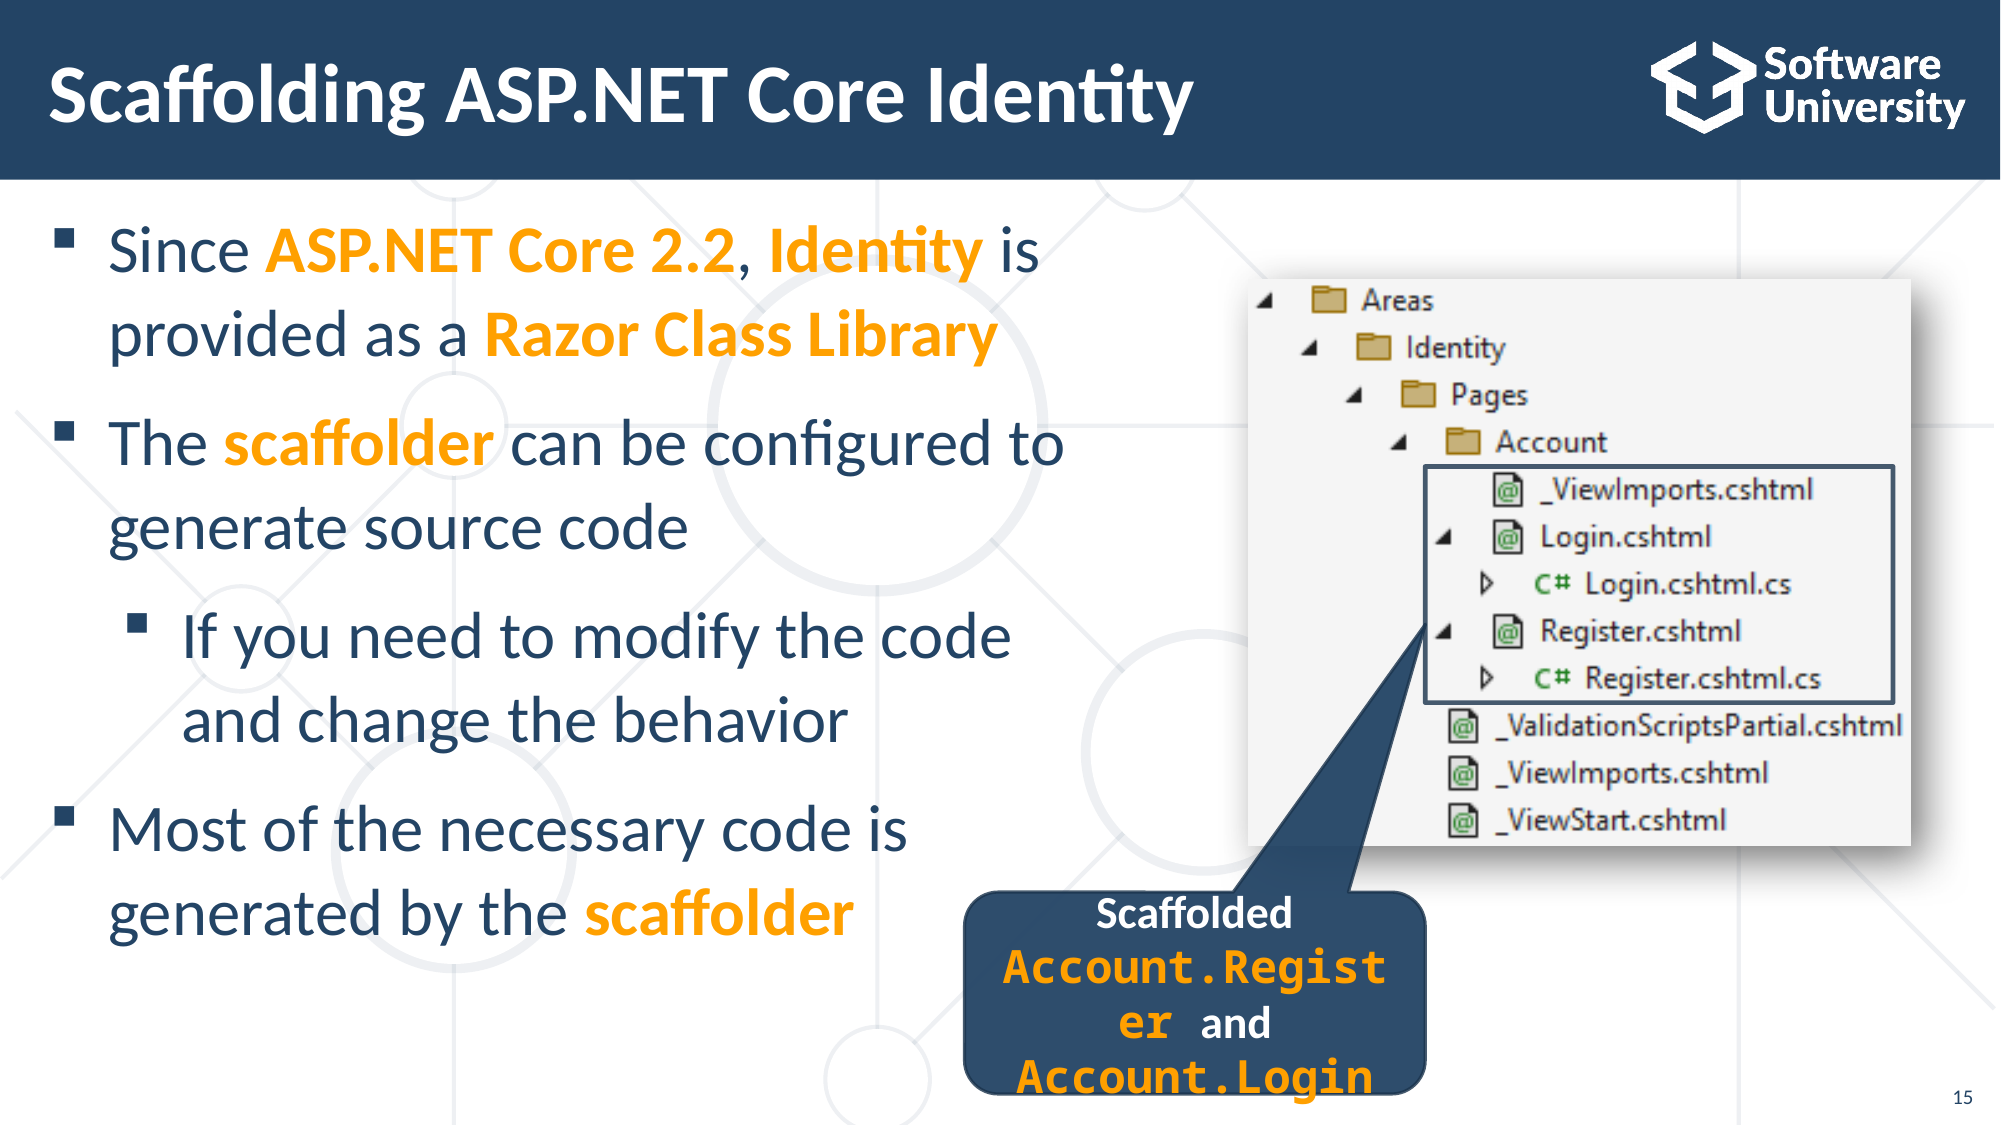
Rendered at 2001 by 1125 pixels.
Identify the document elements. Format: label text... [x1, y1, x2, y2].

text_box Scaffolded Account.Register and Account.Login [962, 855, 1428, 1097]
list Since ASP.NET Core 2.2, Identity is provided as a Razor Class Library The scaffolder can be configured to generate source code If you need to modify the code and change the behavior Most of the necessary code is generated by the scaffolder [31, 196, 1130, 1109]
slide_number 15 [1928, 1067, 1989, 1117]
title Scaffolding ASP.NET Core Identity [31, 16, 1625, 162]
picture [1247, 279, 1911, 846]
picture [1651, 41, 1966, 134]
